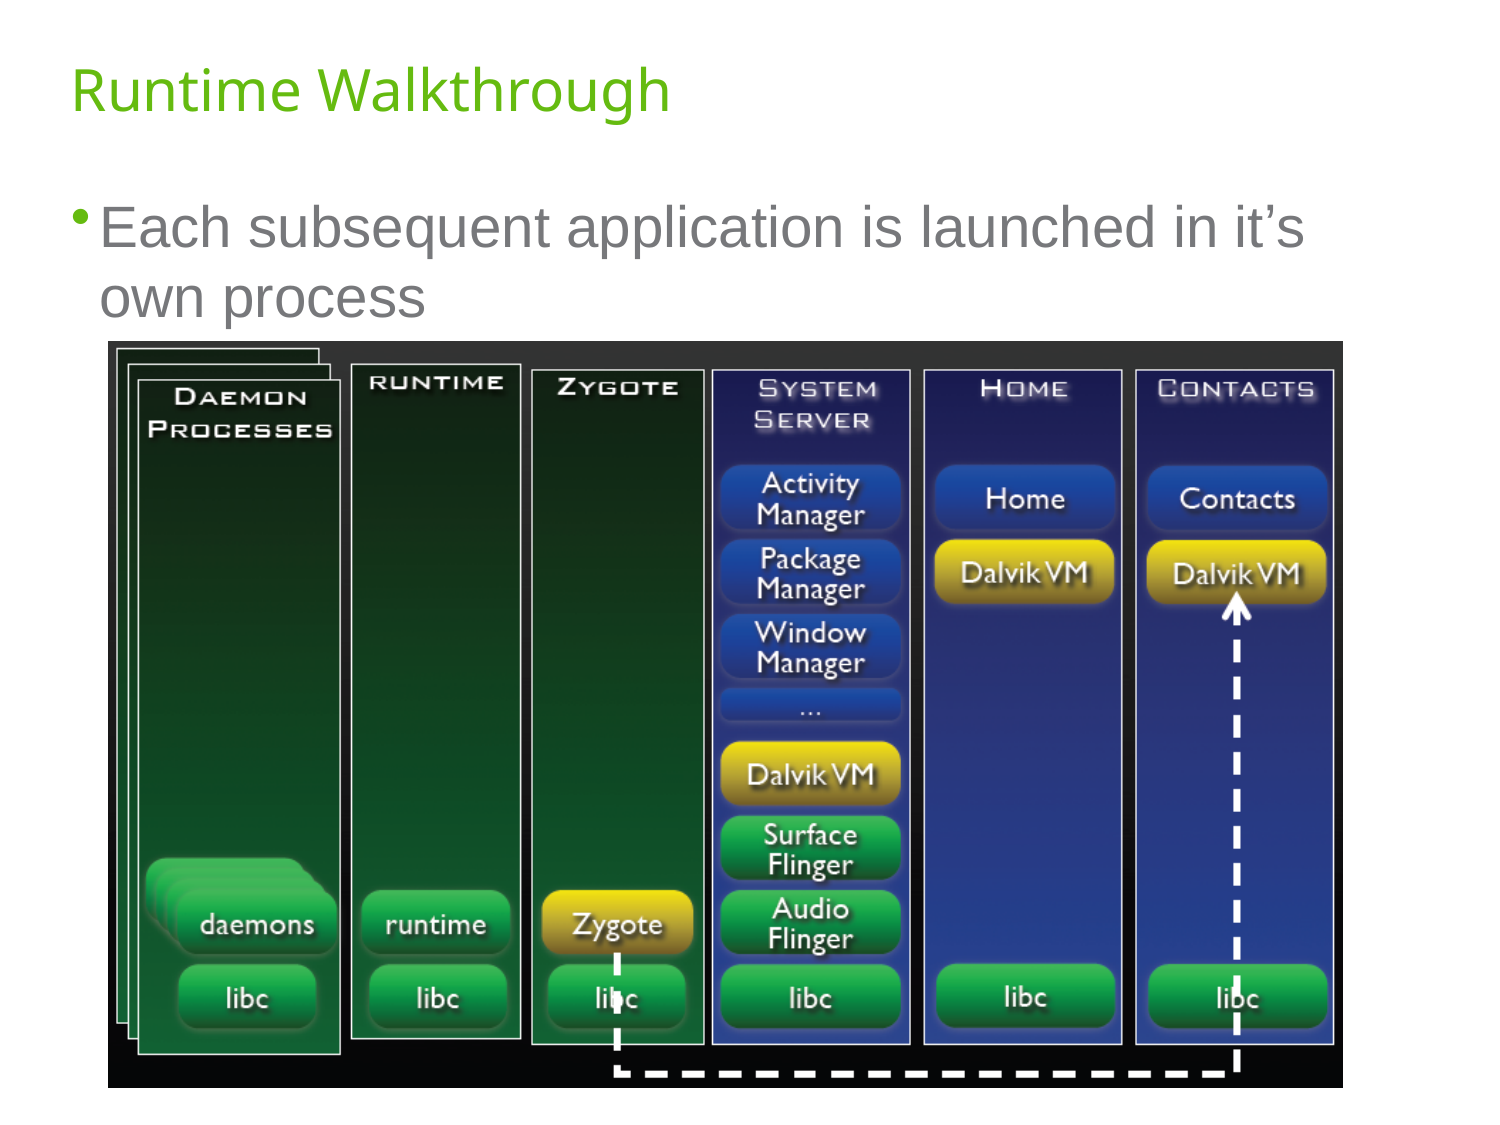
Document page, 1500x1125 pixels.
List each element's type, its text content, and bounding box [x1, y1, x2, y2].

list Each subsequent application is launched in itʼs own process [70, 188, 1430, 1012]
title Runtime Walkthrough [70, 52, 1430, 139]
picture [107, 341, 1343, 1088]
